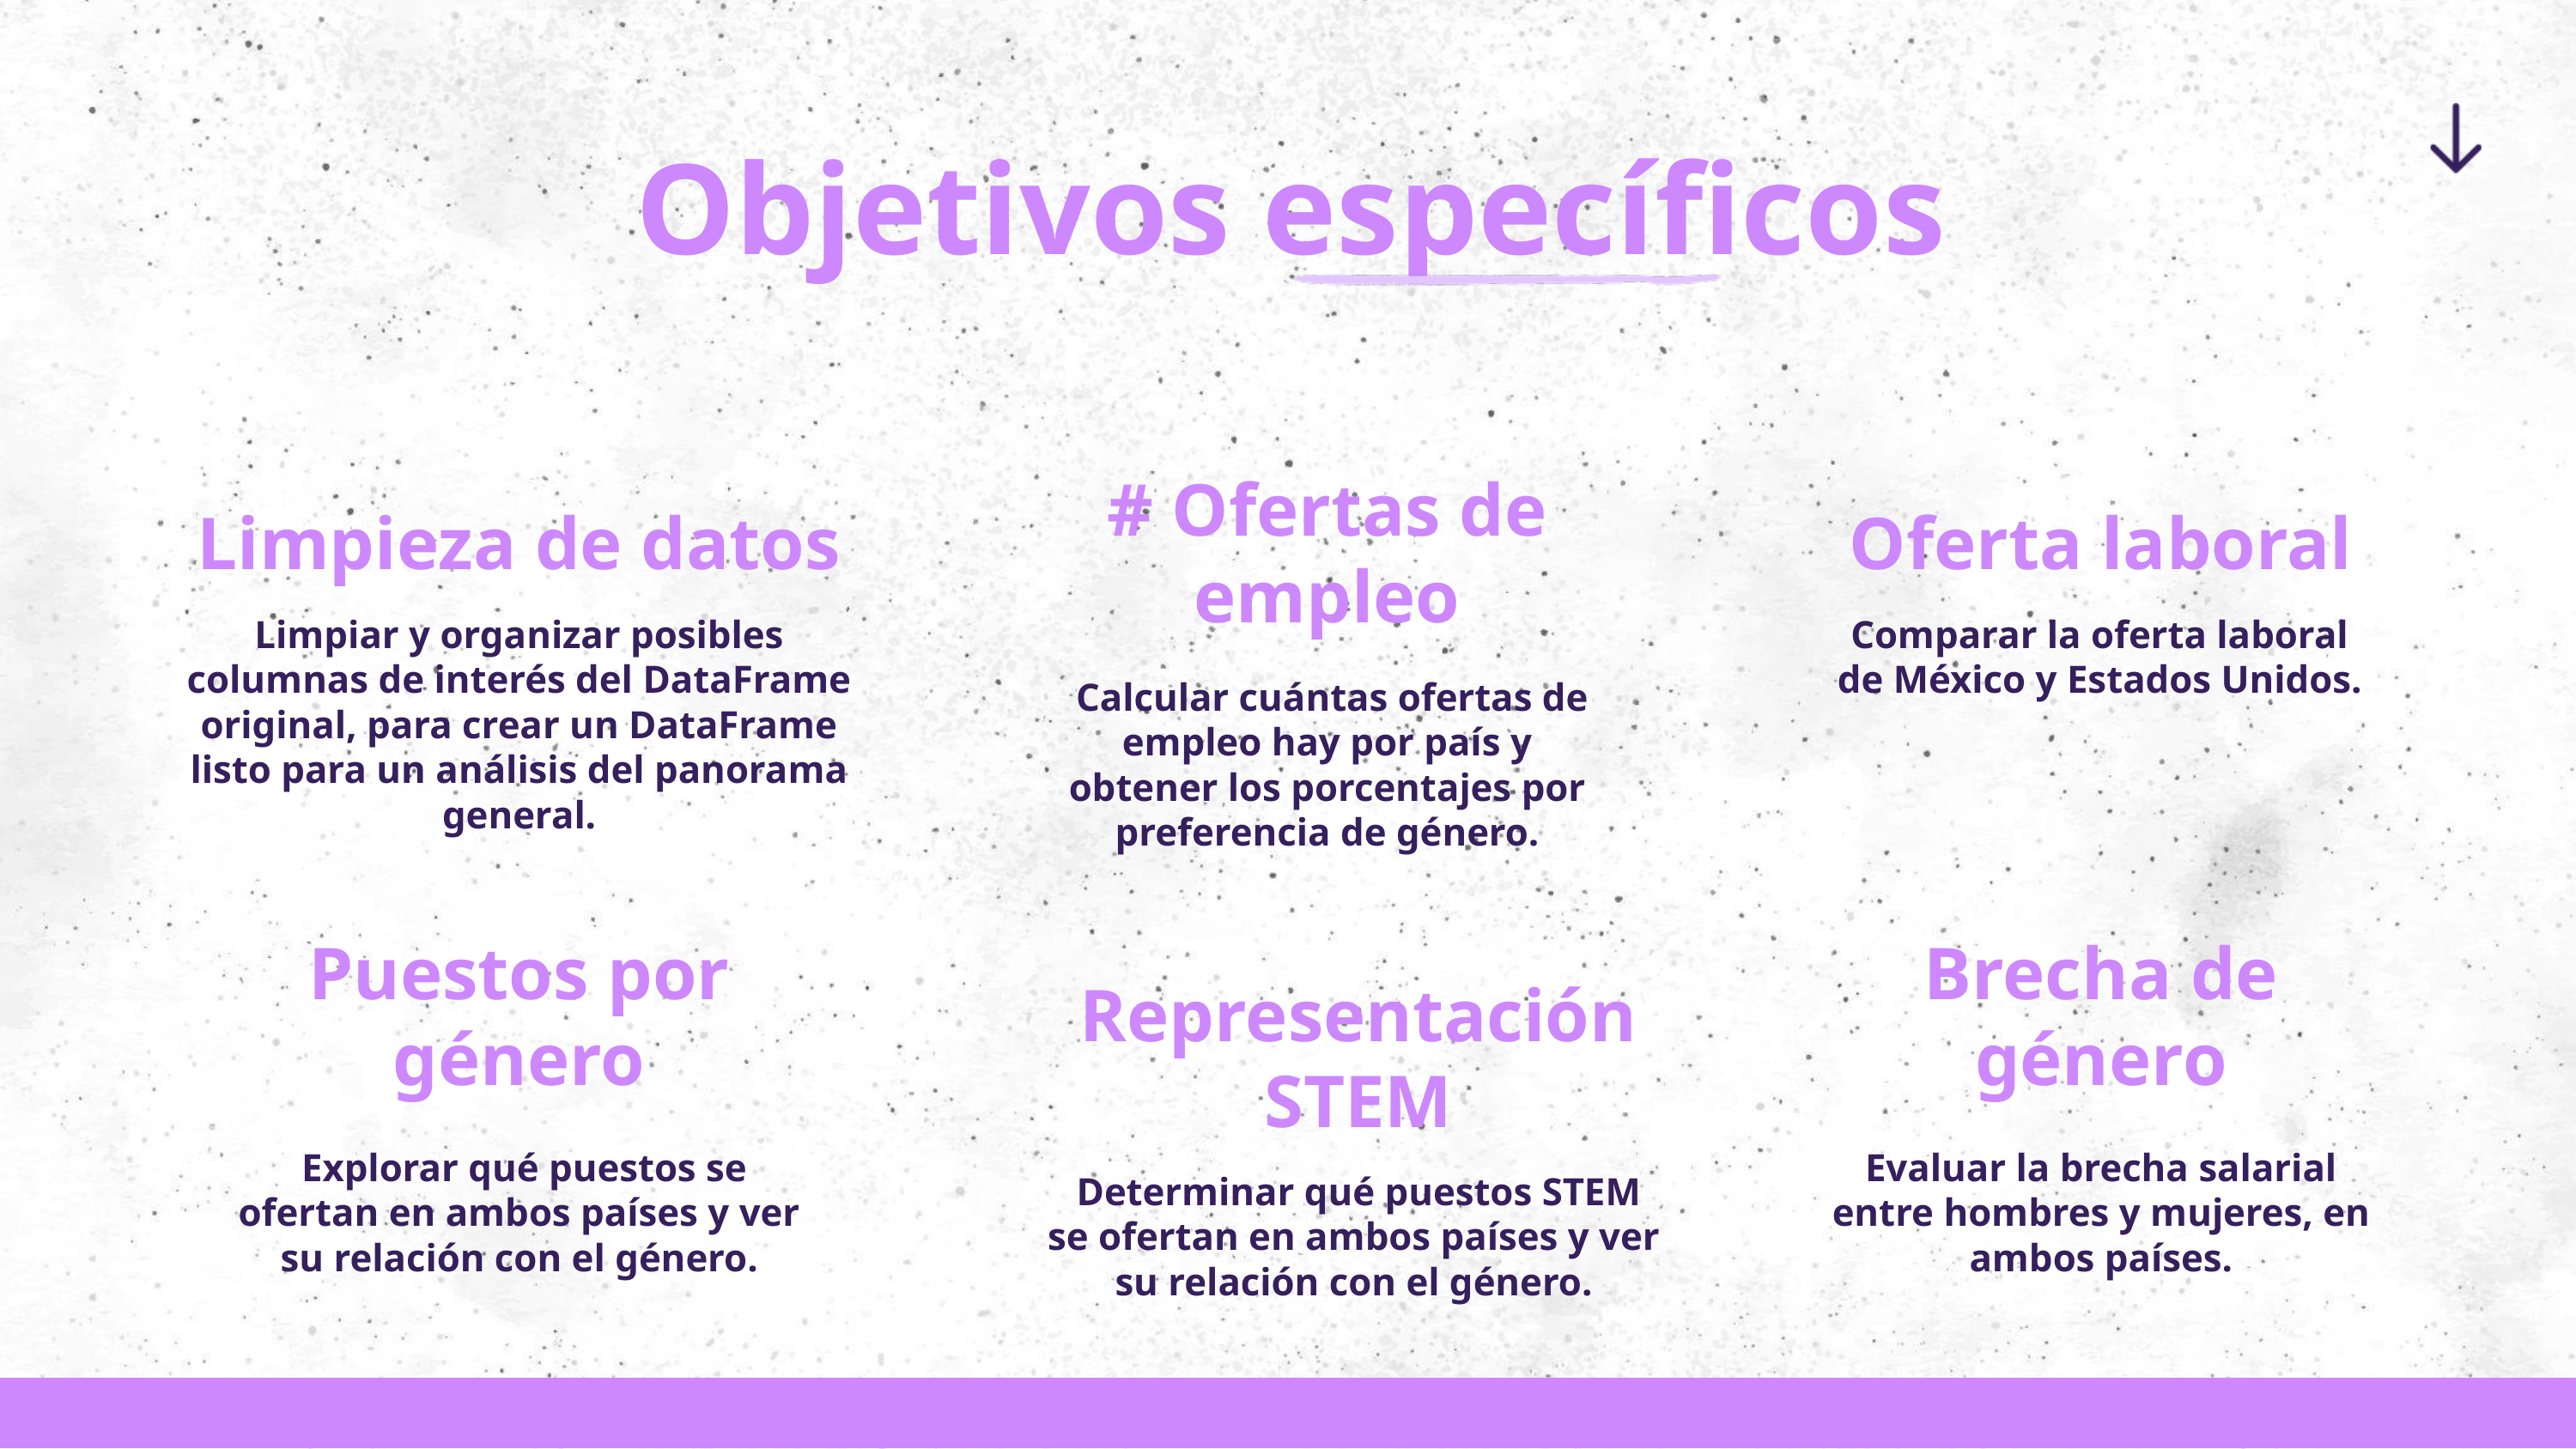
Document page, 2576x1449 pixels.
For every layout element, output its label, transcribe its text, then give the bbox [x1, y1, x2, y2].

text_box [1281, 274, 1734, 287]
text_box Representación STEM [1042, 970, 1674, 1143]
text_box [2430, 103, 2482, 173]
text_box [0, 1378, 2576, 1449]
text_box Puestos por género [175, 928, 862, 1100]
text_box Oferta laboral [1771, 498, 2432, 585]
text_box Limpiar y organizar posibles columnas de interés del DataFrame original, para crear un DataFrame listo para un análisis del panorama general. [180, 610, 858, 837]
text_box Limpieza de datos [0, 498, 980, 585]
text_box # Ofertas de empleo [980, 464, 1675, 637]
text_box Brecha de género [1826, 928, 2377, 1100]
text_box Determinar qué puestos STEM se ofertan en ambos países y ver su relación con el género. [1042, 1167, 1665, 1303]
text_box Calcular cuántas ofertas de empleo hay por país y obtener los porcentajes por preferencia de género. [1050, 673, 1604, 854]
text_box Objetivos específicos [218, 130, 2364, 281]
text_box Evaluar la brecha salarial entre hombres y mujeres, en ambos países. [1826, 1143, 2377, 1279]
text_box Comparar la oferta laboral de México y Estados Unidos. [1824, 610, 2375, 701]
text_box [0, 0, 2576, 1378]
text_box Explorar qué puestos se ofertan en ambos países y ver su relación con el género. [219, 1143, 820, 1279]
